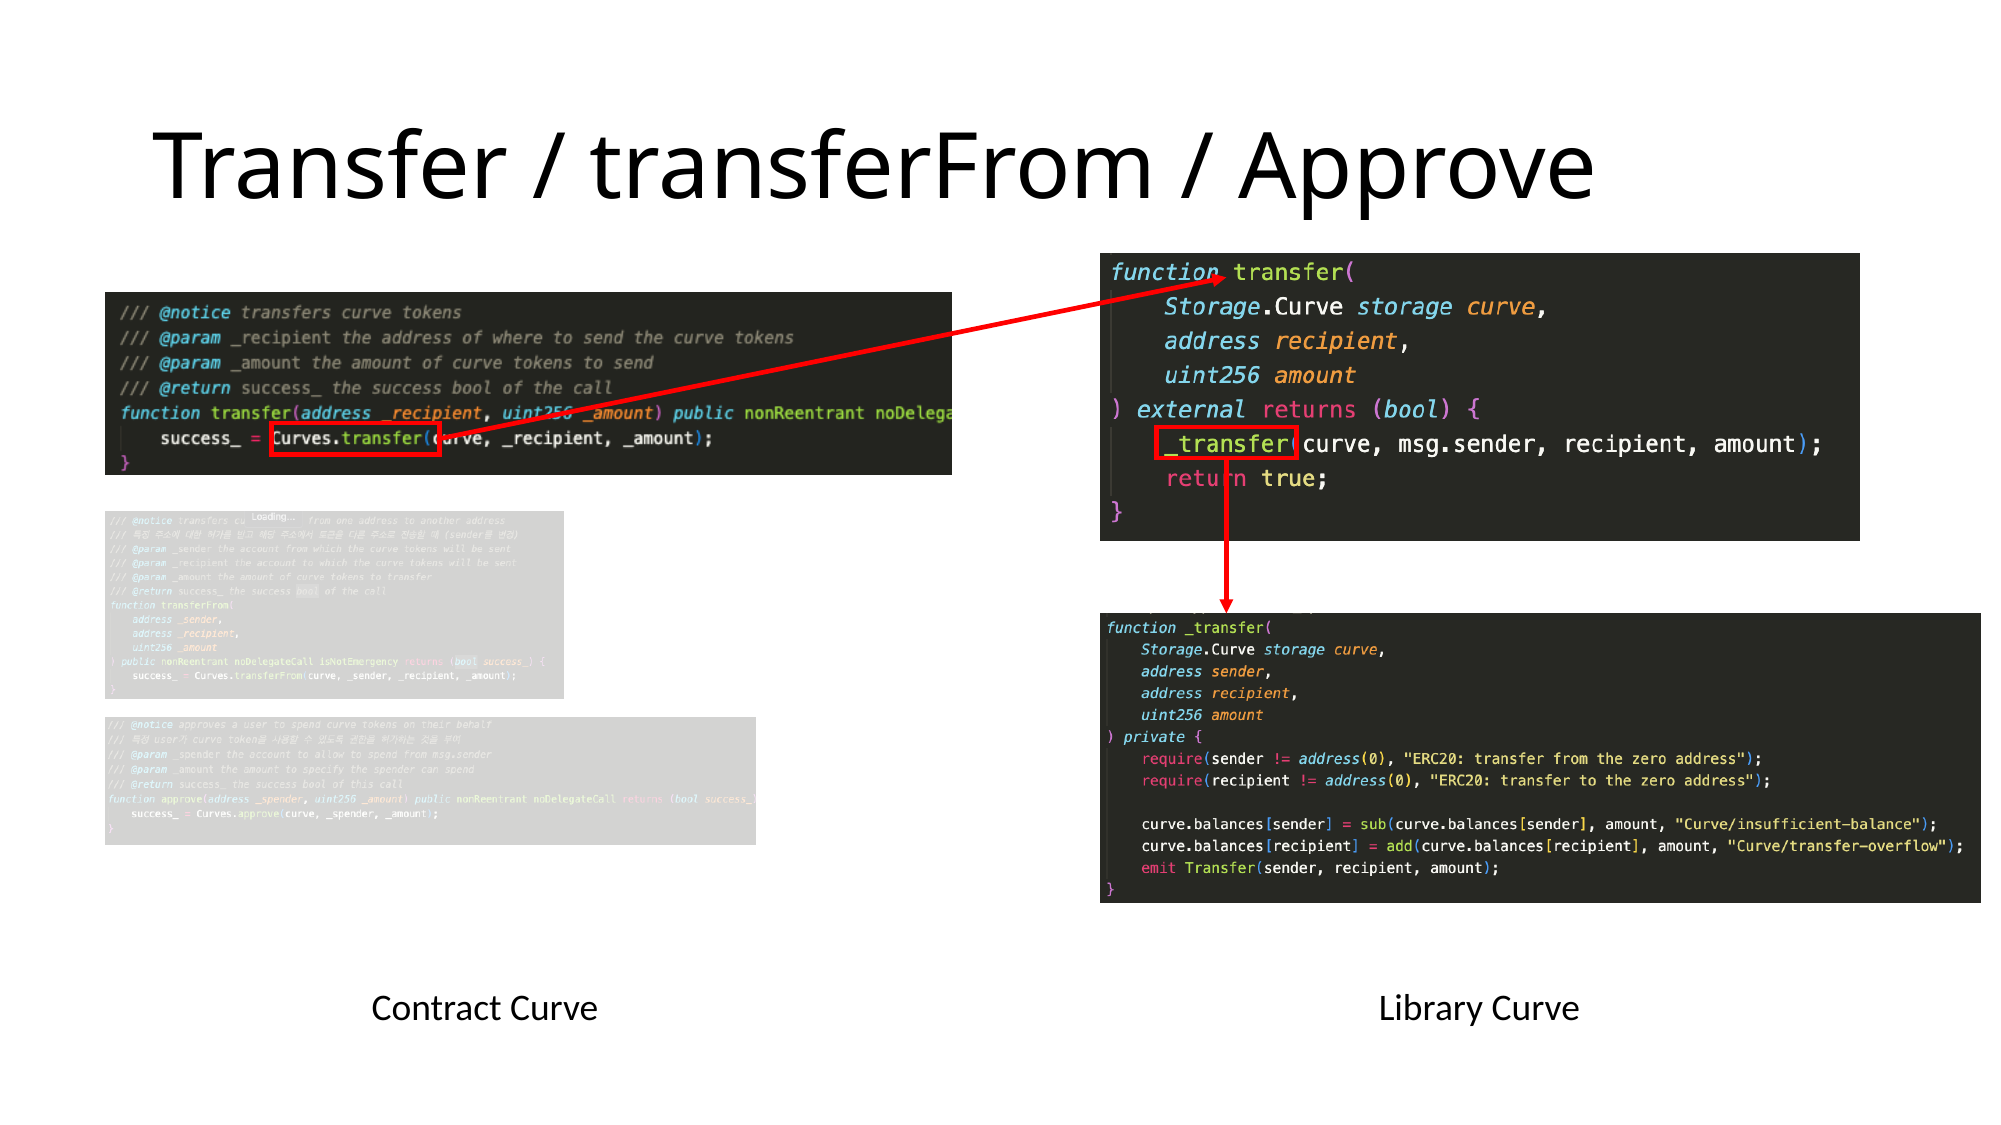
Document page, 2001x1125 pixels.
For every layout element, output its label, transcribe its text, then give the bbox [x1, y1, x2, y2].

picture [105, 292, 952, 475]
picture [1100, 613, 1981, 903]
picture [105, 511, 564, 699]
text_box Transfer / transferFrom / Approve [137, 59, 1863, 278]
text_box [439, 277, 1227, 439]
text_box Library Curve [1363, 975, 1596, 1036]
picture [105, 717, 756, 845]
text_box Contract Curve [356, 975, 614, 1036]
picture [1099, 254, 1860, 541]
